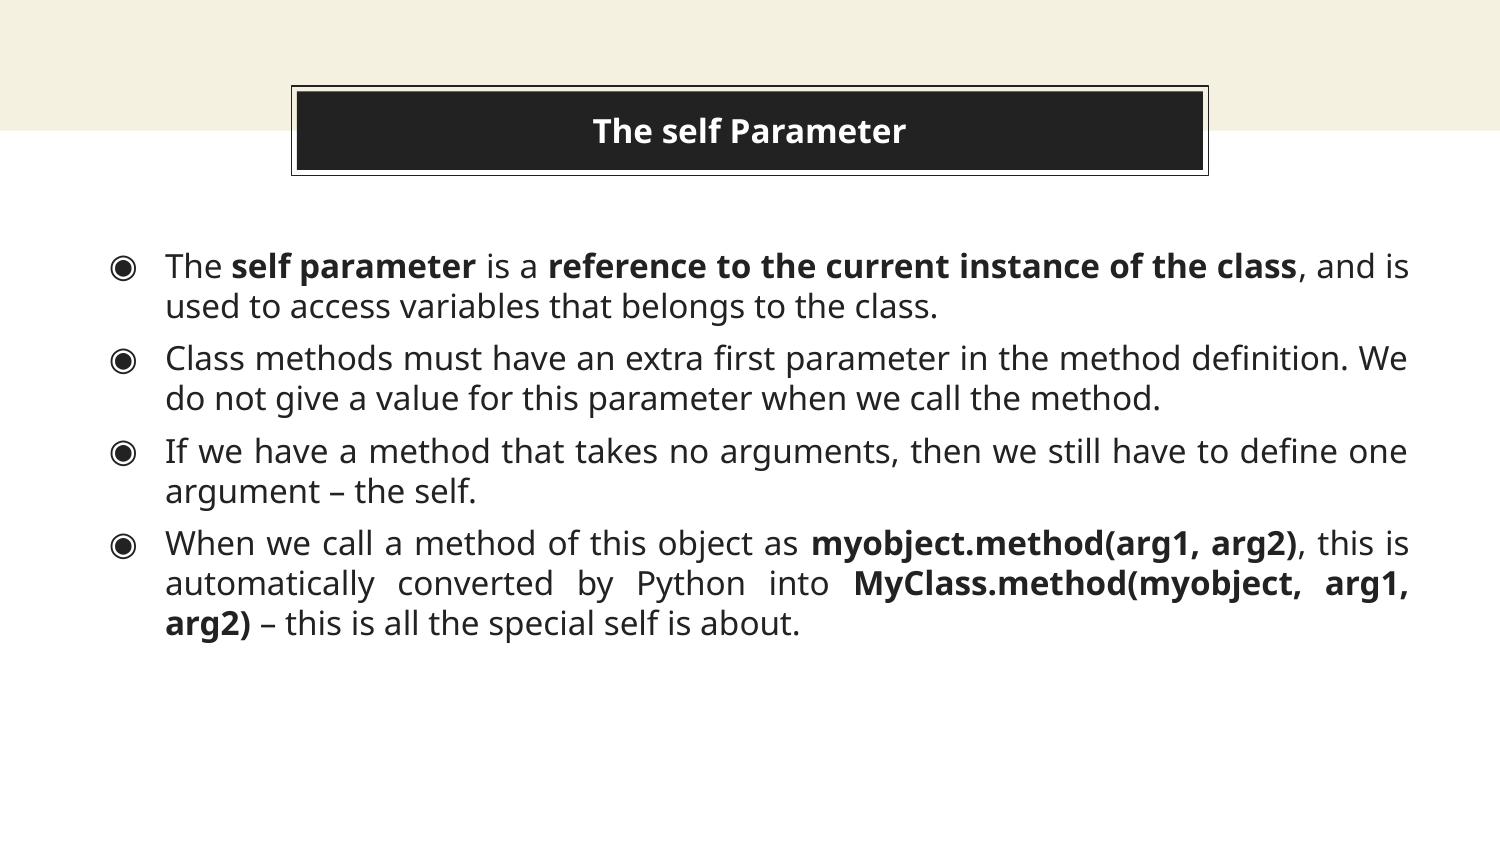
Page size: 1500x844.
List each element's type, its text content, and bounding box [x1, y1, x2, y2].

title The self Parameter [296, 91, 1203, 170]
list The self parameter is a reference to the current instance of the class, and is used to access variables that belongs to the class. Class methods must have an extra first parameter in the method definition. We do not give a value for this parameter when we call the method. If we have a method that takes no arguments, then we still have to define one argument – the self. When we call a method of this object as myobject.method(arg1, arg2), this is automatically converted by Python into MyClass.method(myobject, arg1, arg2) – this is all the special self is about. [75, 230, 1425, 808]
